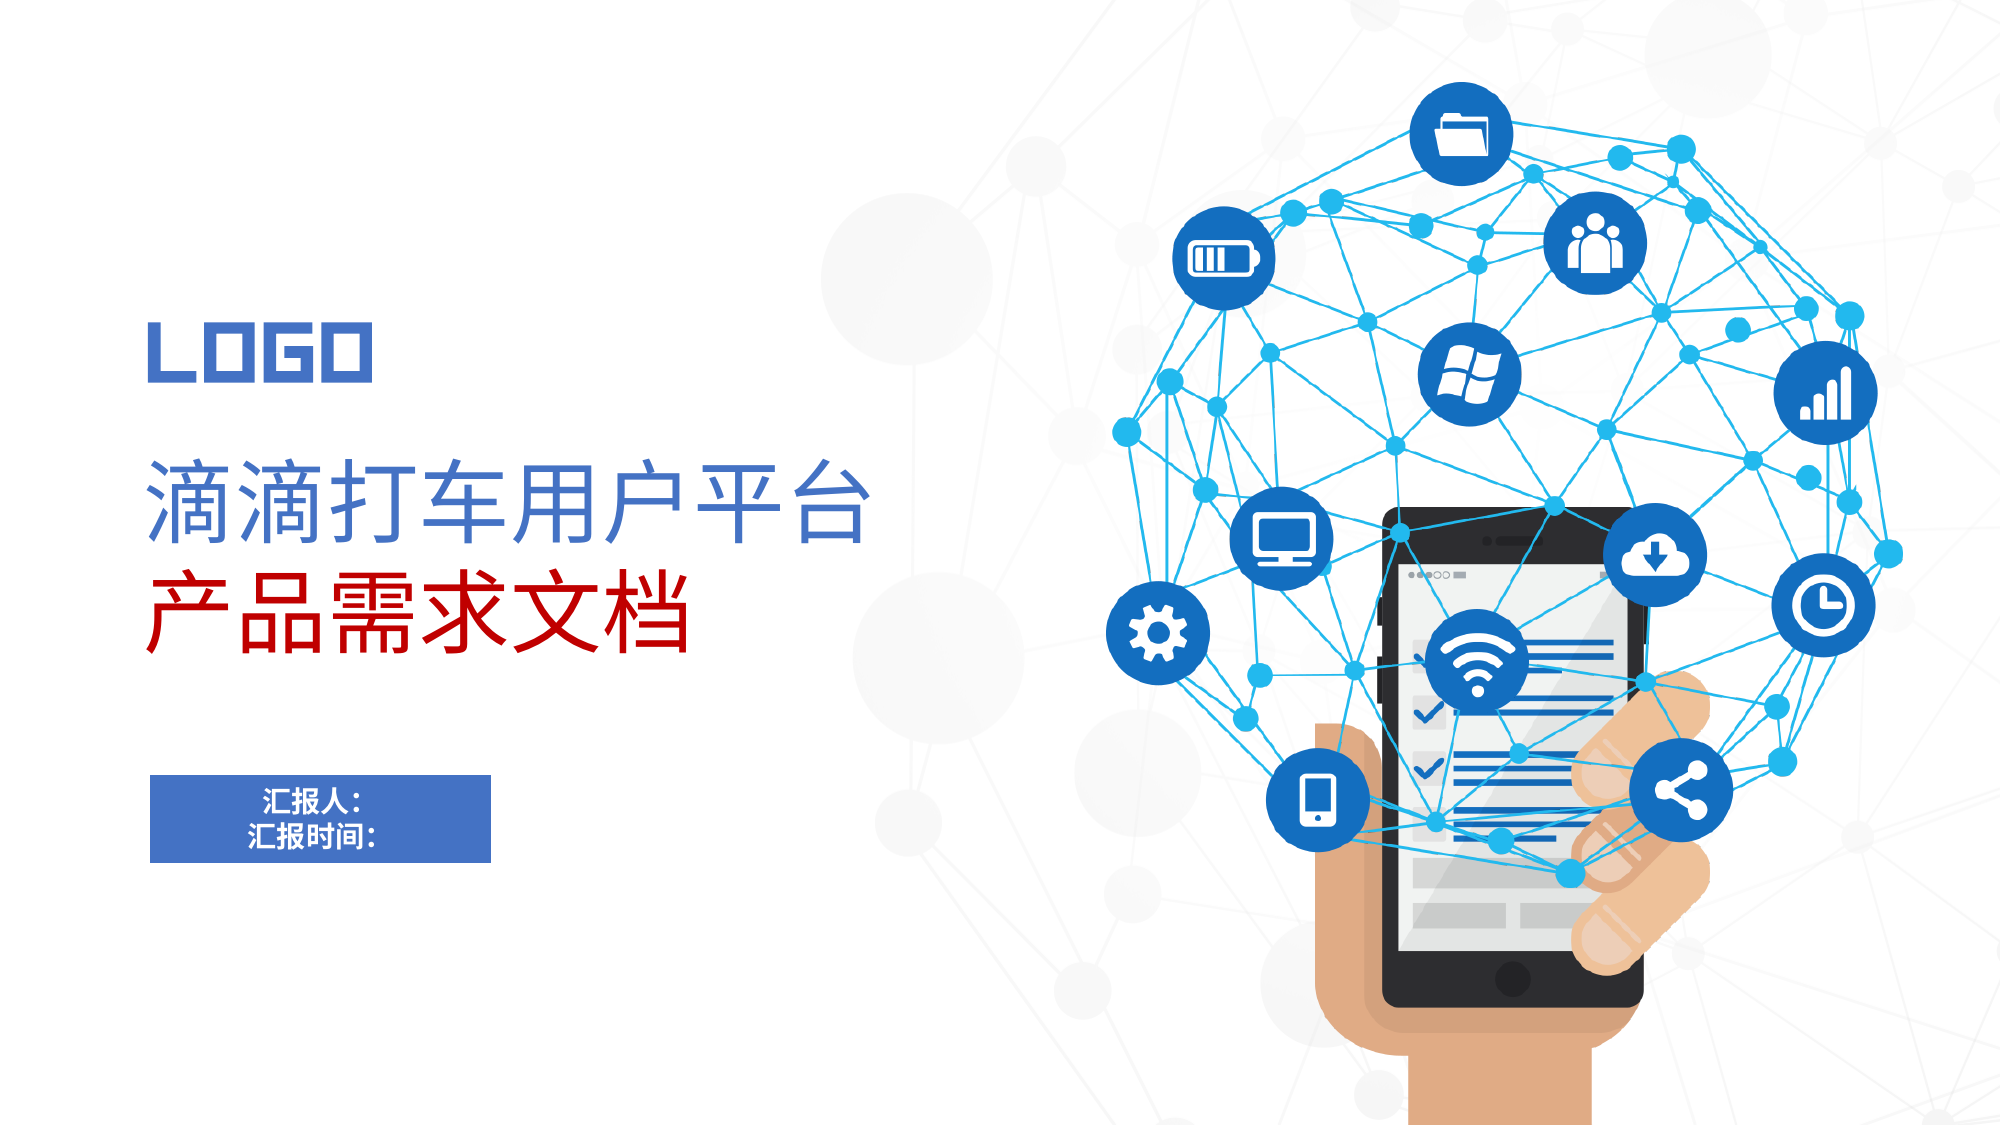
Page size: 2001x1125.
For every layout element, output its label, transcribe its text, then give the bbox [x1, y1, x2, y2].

text_box 滴滴打车用户平台 产品需求文档 [129, 437, 893, 672]
picture [0, 0, 2000, 1125]
text_box [263, 322, 314, 383]
text_box 汇报人： 汇报时间： [150, 775, 491, 863]
text_box [321, 322, 372, 383]
text_box [204, 322, 255, 383]
text_box [147, 322, 197, 383]
